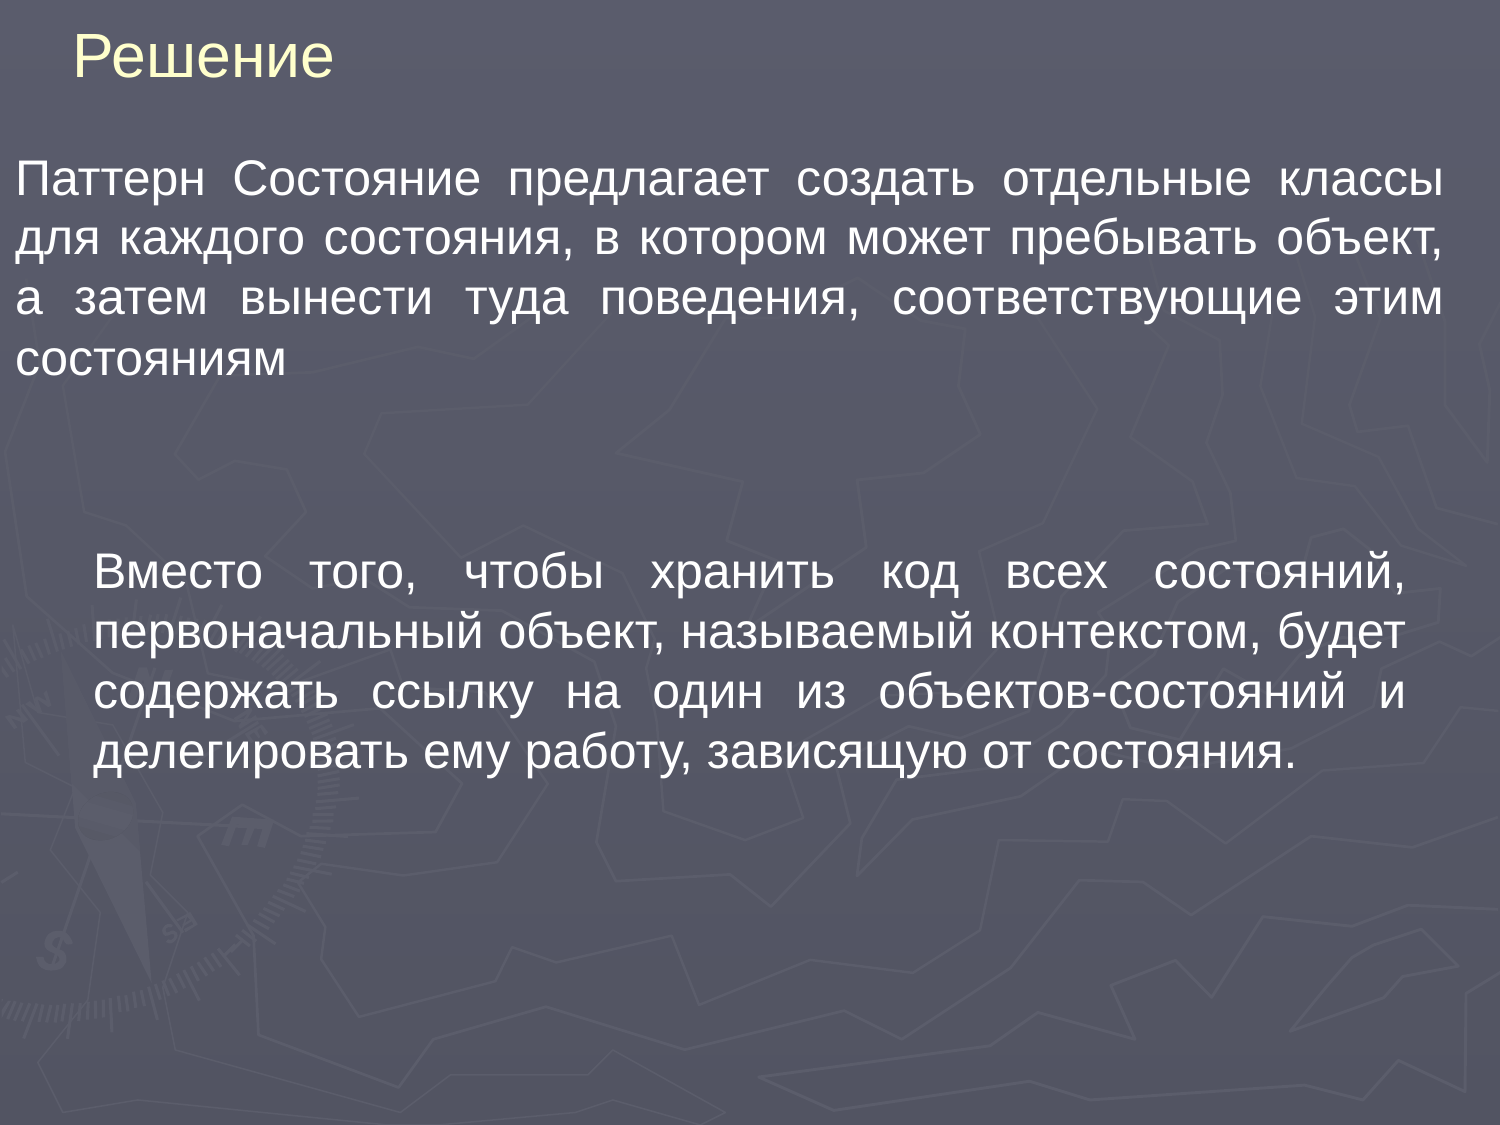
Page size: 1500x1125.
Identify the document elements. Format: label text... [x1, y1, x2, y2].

text_box Решение [57, 0, 551, 105]
text_box Паттерн Состояние предлагает создать отдельные классы для каждого состояния, в котором может пребывать объект, а затем вынести туда поведения, соответствующие этим состояниям [0, 130, 1460, 400]
text_box Вместо того, чтобы хранить код всех состояний, первоначальный объект, называемый контекстом, будет содержать ссылку на один из объектов-состояний и делегировать ему работу, зависящую от состояния. [78, 523, 1422, 794]
